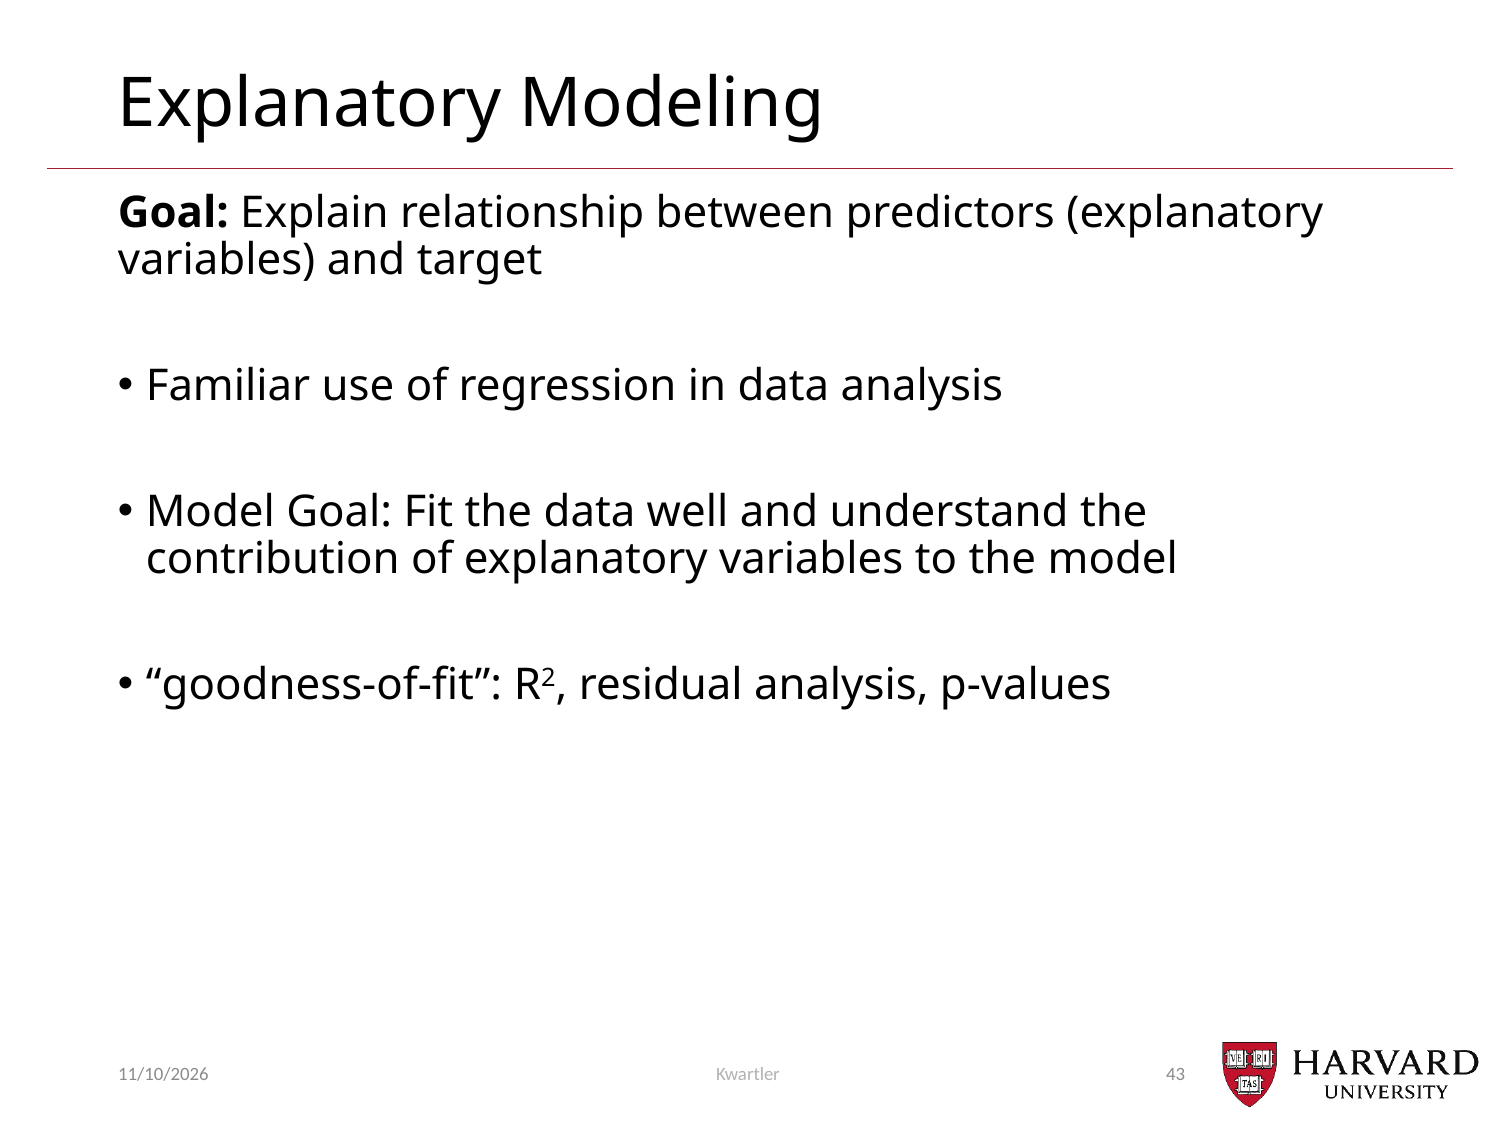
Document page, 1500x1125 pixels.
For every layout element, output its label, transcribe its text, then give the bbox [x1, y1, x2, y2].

slide_number 43 [1059, 1042, 1200, 1103]
picture [1200, 1024, 1500, 1125]
title Explanatory Modeling [103, 59, 1397, 157]
text_box Goal: Explain relationship between predictors (explanatory variables) and target Familiar use of regression in data analysis Model Goal: Fit the data well and understand the contribution of explanatory variables to the model “goodness-of-fit”: R2, residual analysis, p-values [103, 182, 1397, 1023]
footer Kwartler [496, 1042, 1004, 1103]
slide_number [103, 1042, 441, 1103]
